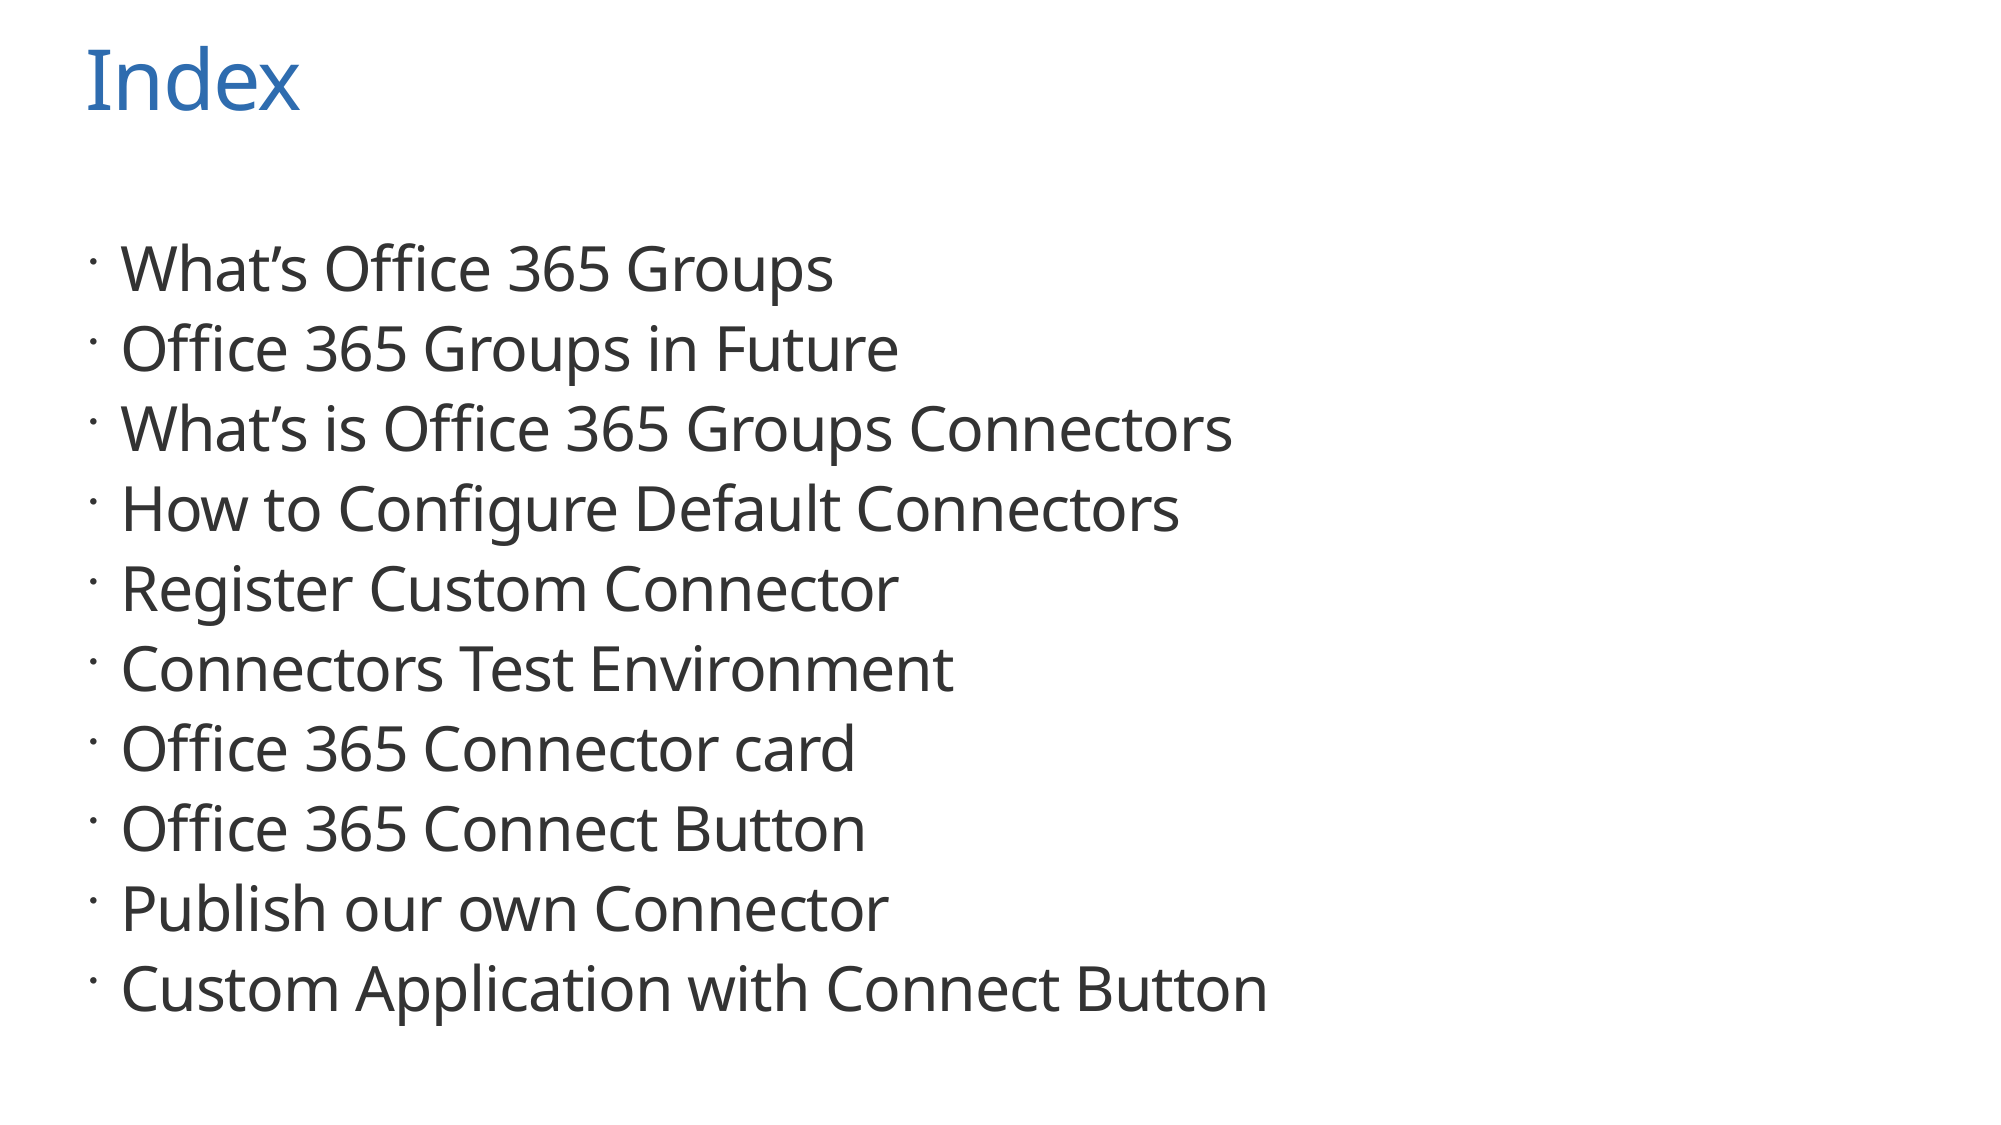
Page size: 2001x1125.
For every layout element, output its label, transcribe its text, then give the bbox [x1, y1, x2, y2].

title Index [85, 37, 1915, 161]
list What’s Office 365 Groups Office 365 Groups in Future What’s is Office 365 Groups Connectors How to Configure Default Connectors Register Custom Connector Connectors Test Environment Office 365 Connector card Office 365 Connect Button Publish our own Connector Custom Application with Connect Button [85, 237, 1915, 573]
